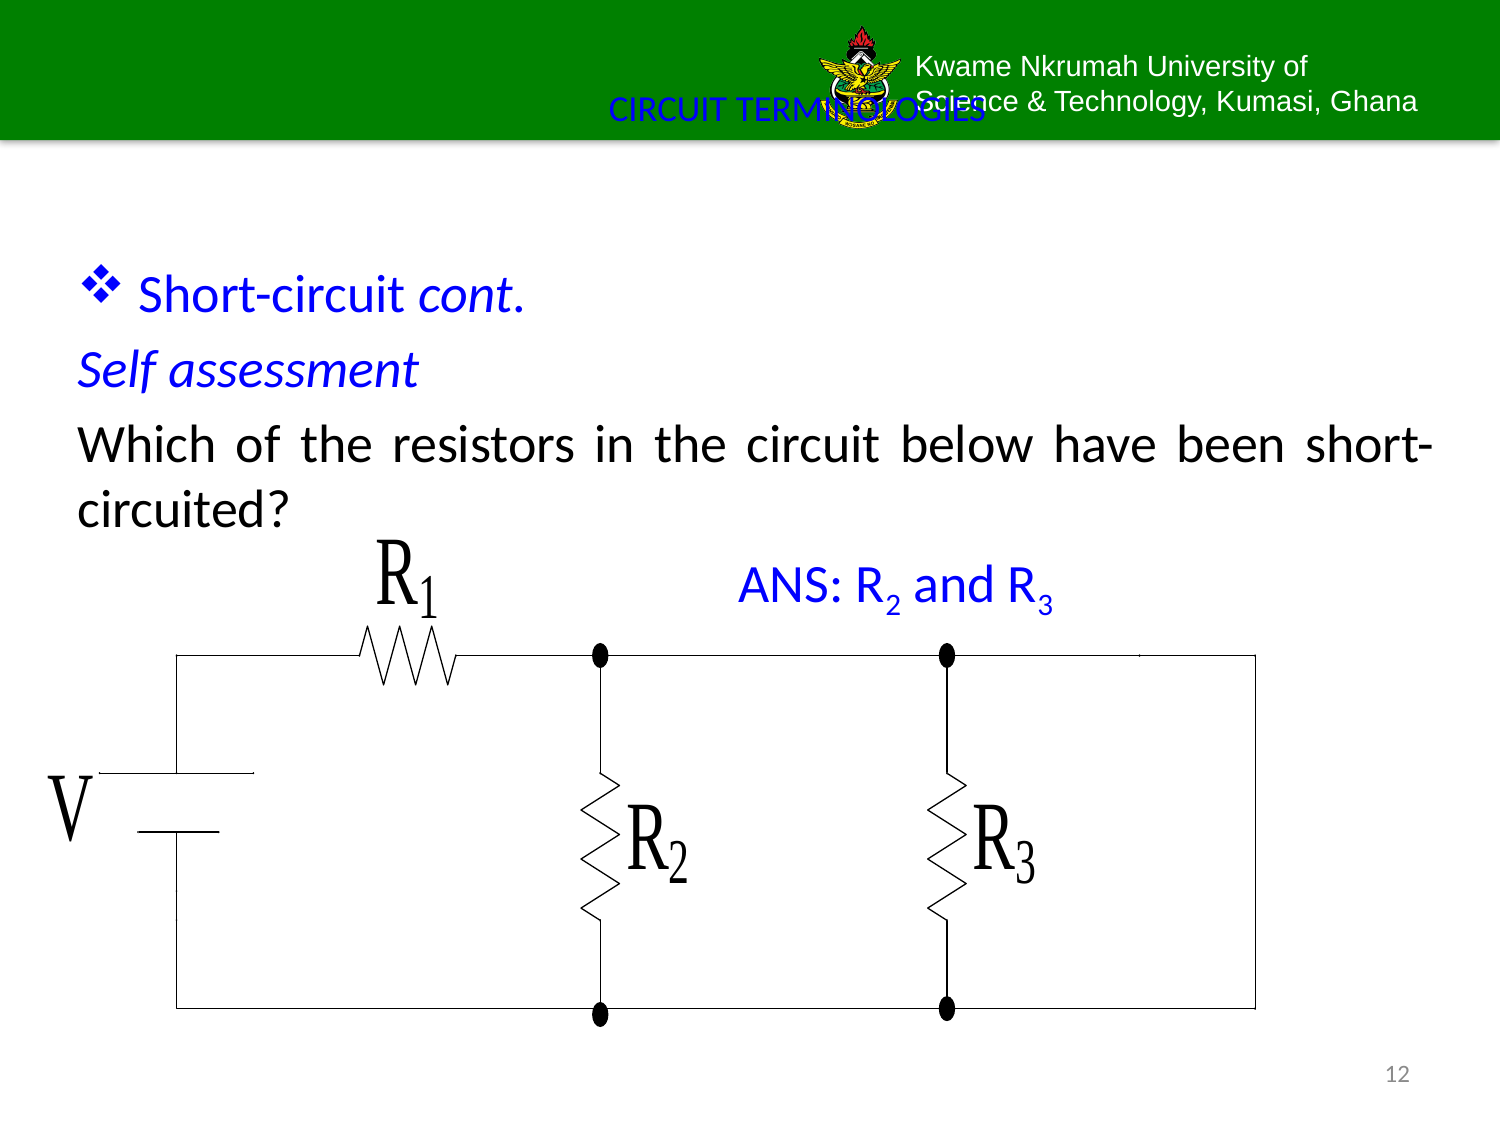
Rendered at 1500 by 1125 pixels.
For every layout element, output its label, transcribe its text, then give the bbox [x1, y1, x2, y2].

subtitle Short-circuit cont. Self assessment Which of the resistors in the circuit below have been short-circuited? ANS: R2 and R3 [62, 250, 1450, 1082]
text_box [12, 493, 1263, 1036]
picture [819, 25, 901, 33]
title CIRCUIT TERMINOLOGIES [112, 33, 1450, 184]
slide_number 12 [1074, 1042, 1425, 1103]
